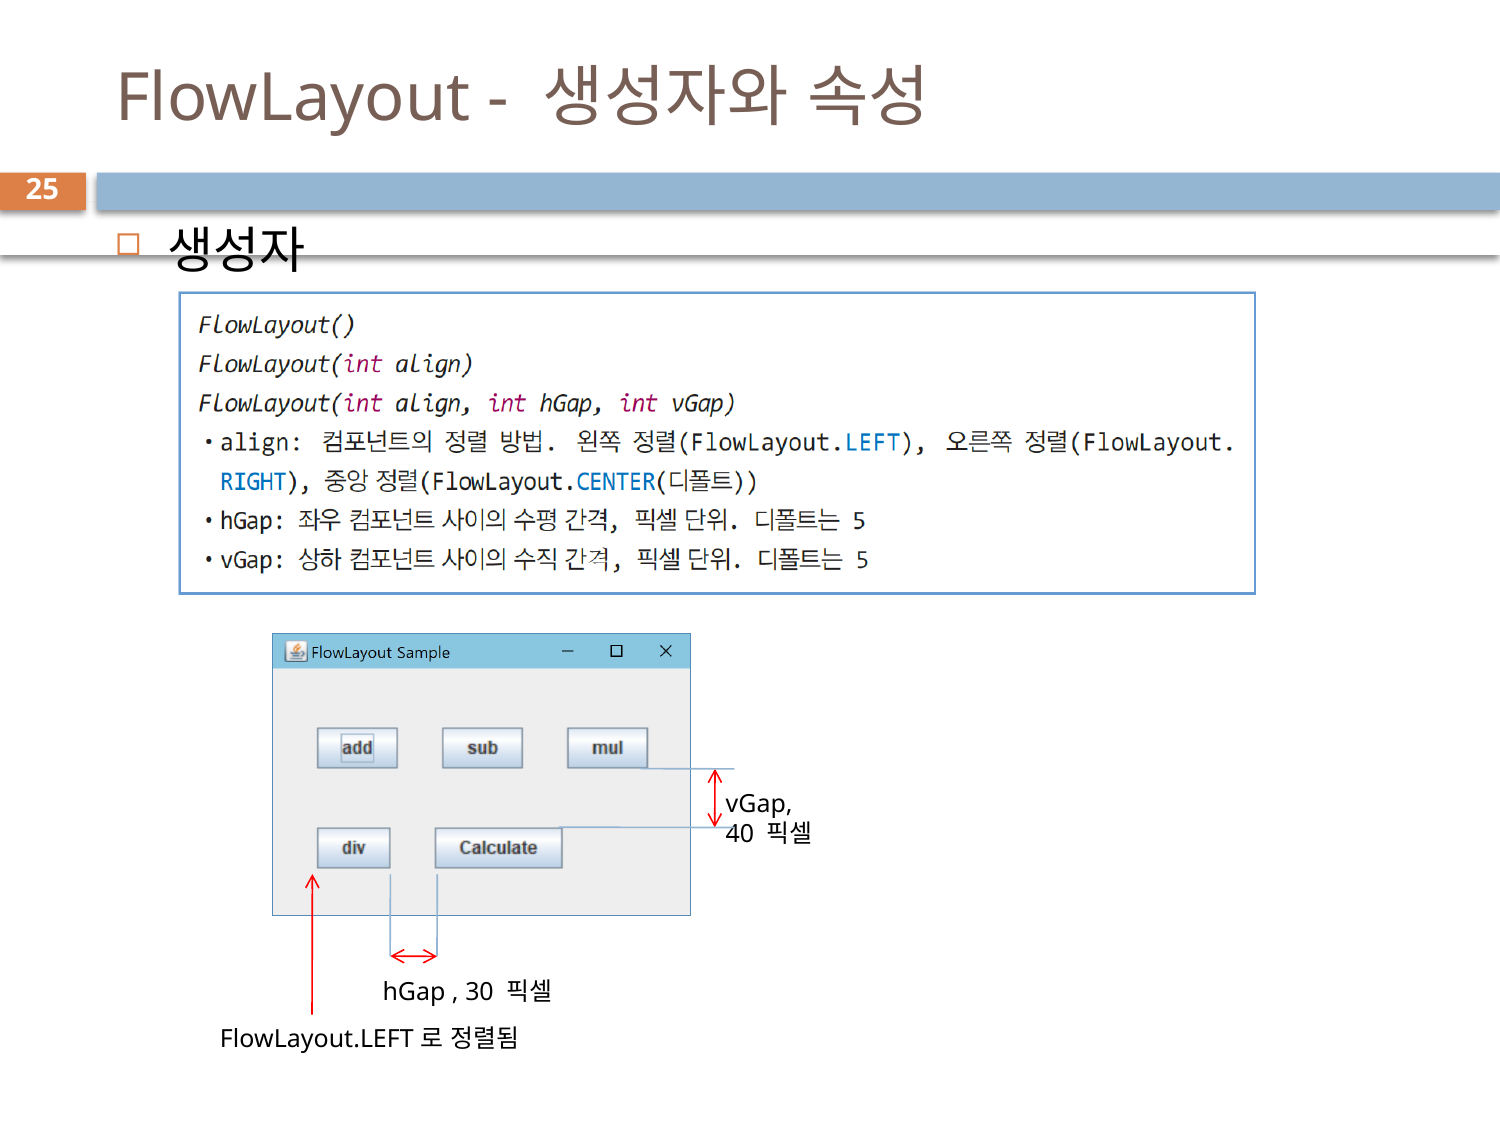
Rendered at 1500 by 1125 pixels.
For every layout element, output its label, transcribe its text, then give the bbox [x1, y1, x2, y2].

title FlowLayout - 생성자와 속성 [100, 37, 1438, 149]
list 생성자 [100, 210, 1438, 610]
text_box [206, 633, 829, 1061]
slide_number 25 [0, 170, 87, 211]
picture [170, 281, 1266, 600]
